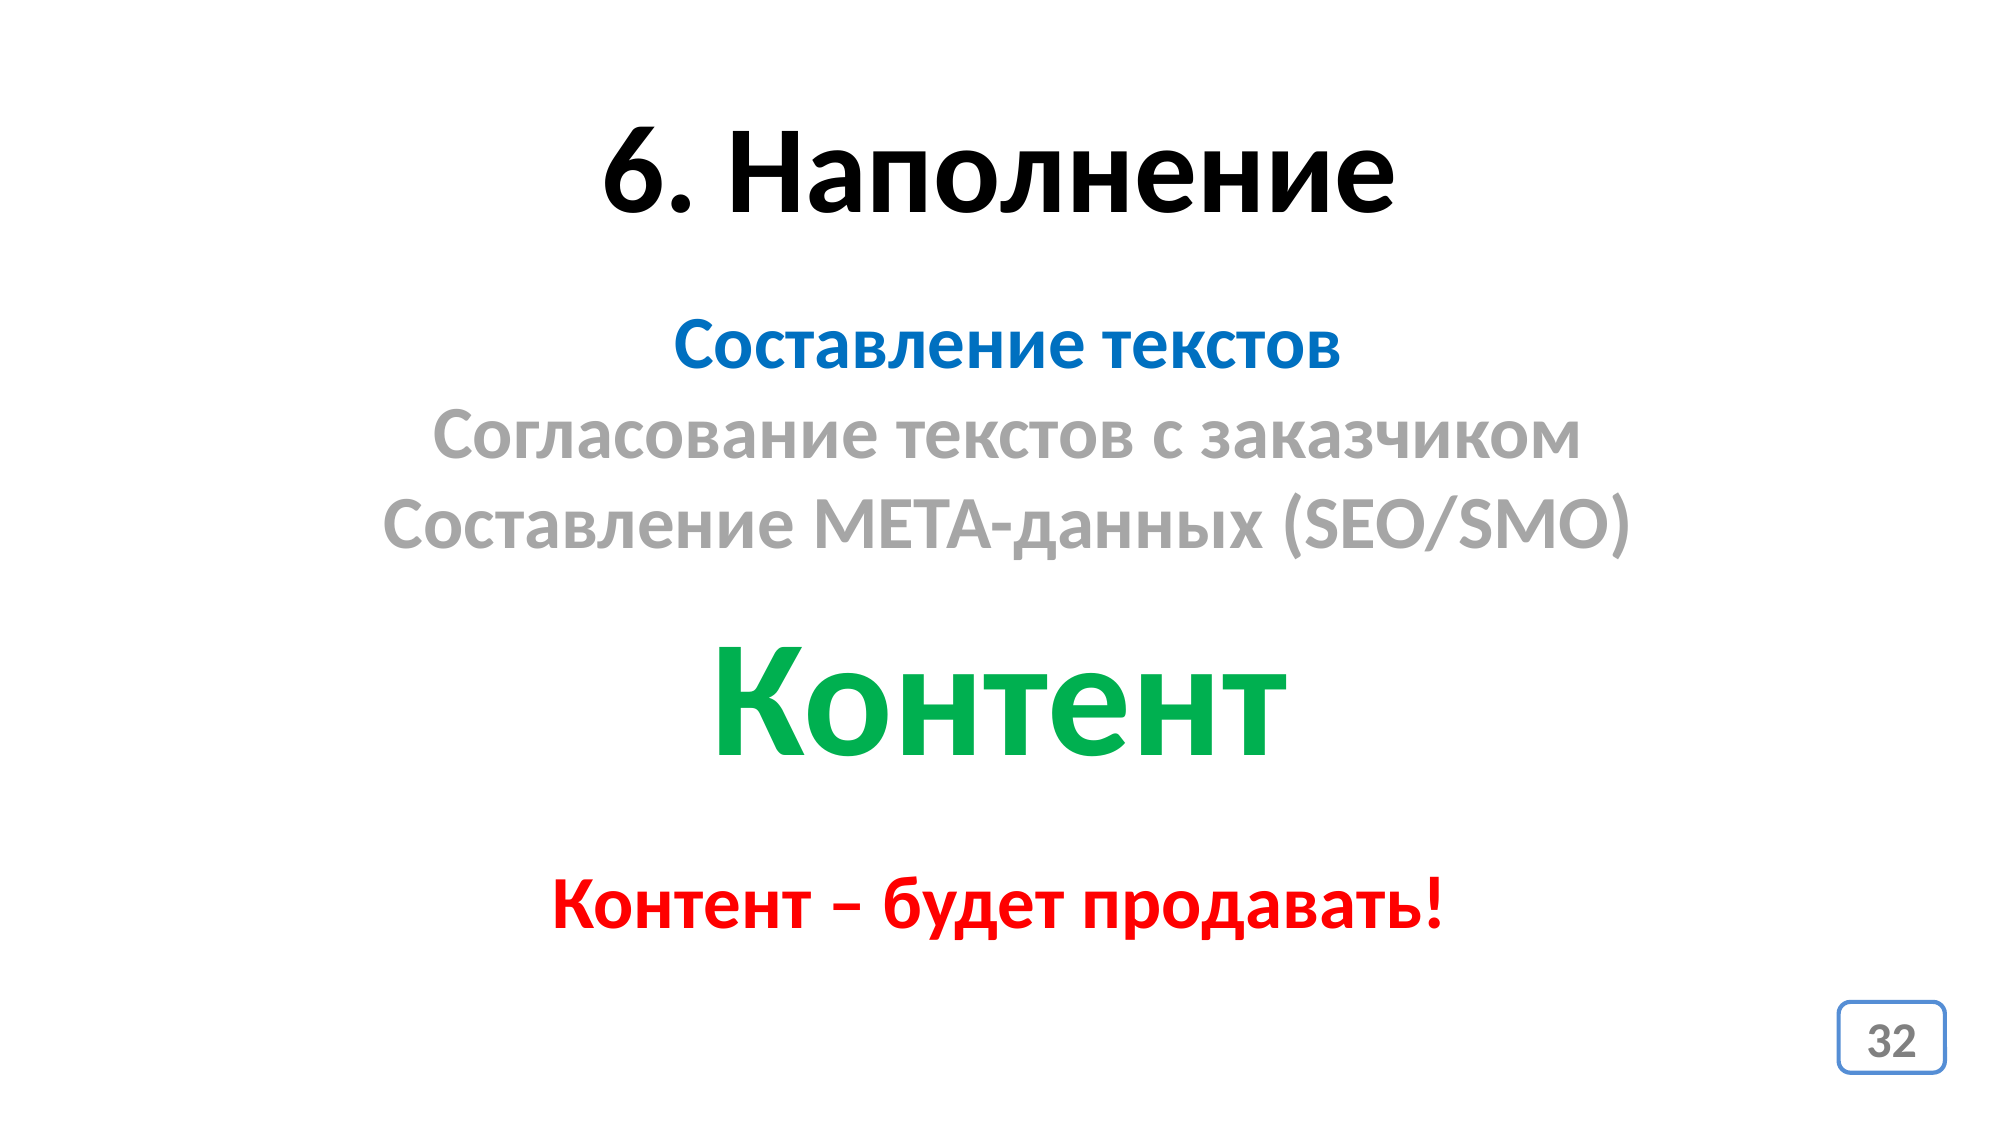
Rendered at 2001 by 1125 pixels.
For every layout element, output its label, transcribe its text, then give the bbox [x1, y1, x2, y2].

text_box 6. Наполнение [0, 80, 2000, 245]
text_box Контент [0, 581, 2000, 797]
text_box Контент – будет продавать! [0, 846, 2000, 951]
text_box Cоставление текстов Согласование текстов с заказчиком Составление МЕТА-данных (SEO/SMO) [0, 286, 2000, 572]
text_box 32 [1836, 999, 1948, 1075]
